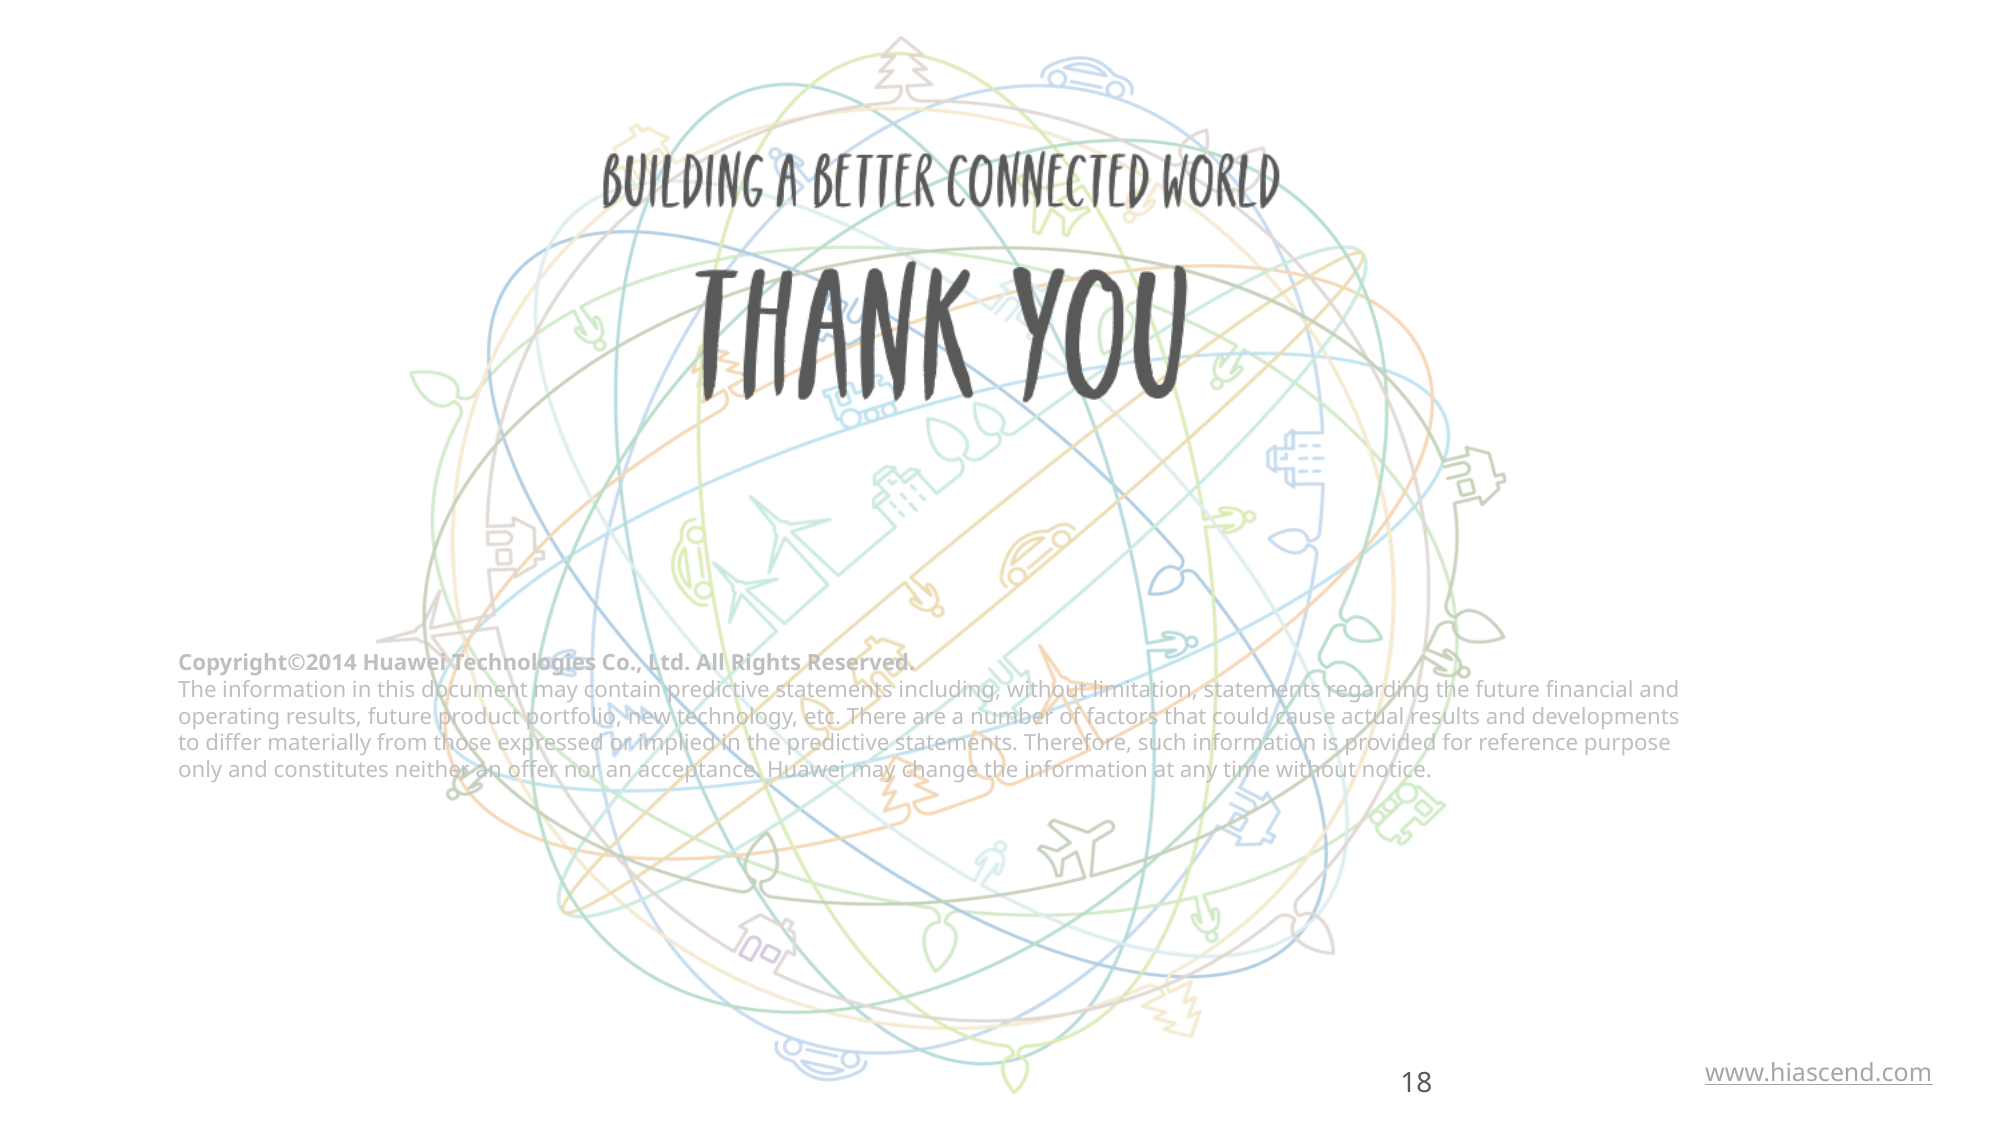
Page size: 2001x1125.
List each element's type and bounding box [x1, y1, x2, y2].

picture [561, 116, 1322, 531]
